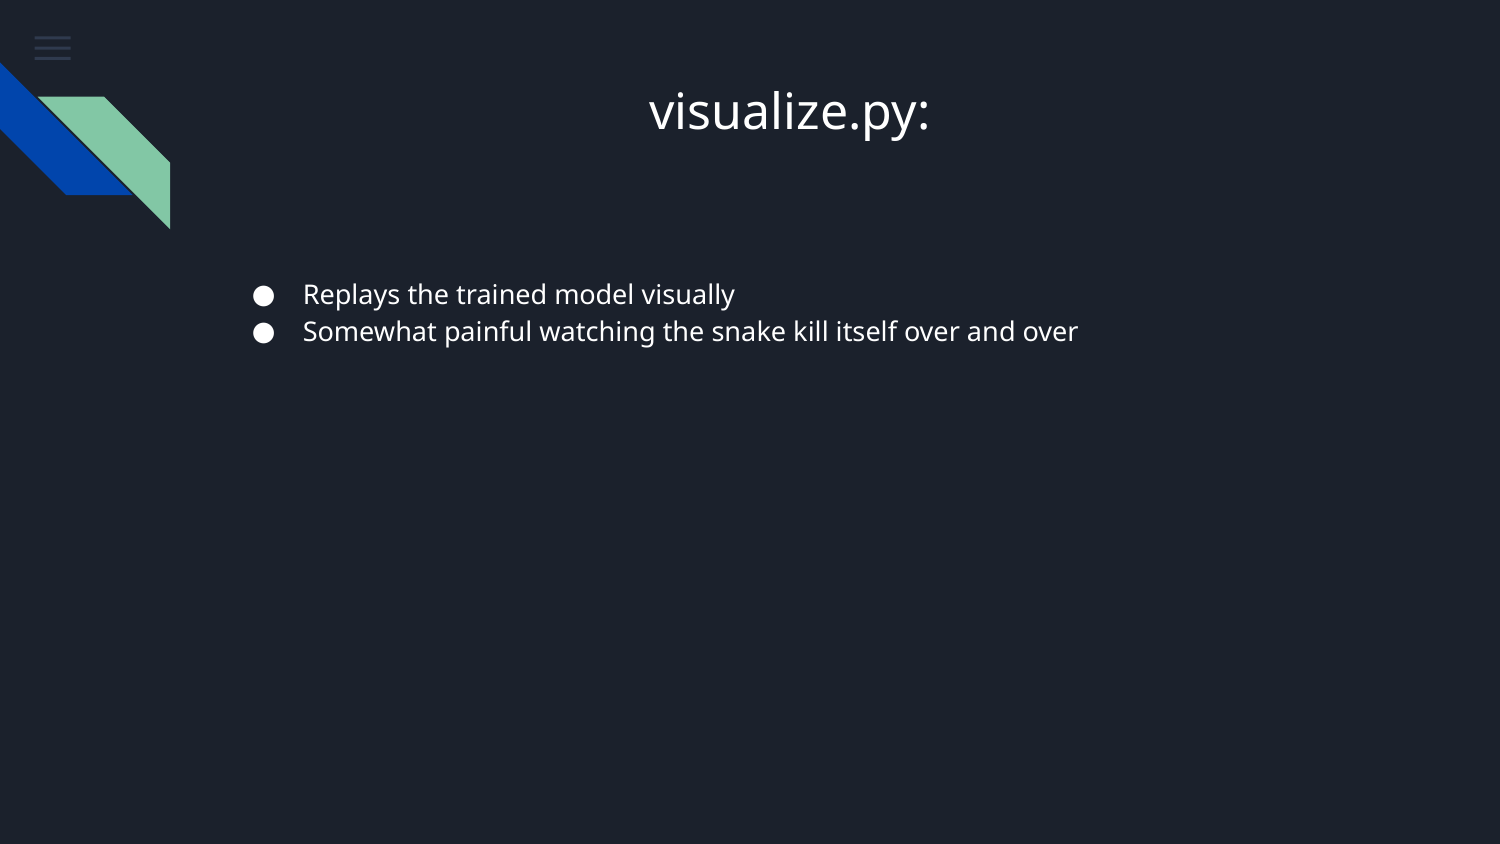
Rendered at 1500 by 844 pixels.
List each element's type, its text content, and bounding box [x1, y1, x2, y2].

title visualize.py: [212, 64, 1368, 215]
list Replays the trained model visually Somewhat painful watching the snake kill itself over and over [212, 257, 1368, 735]
